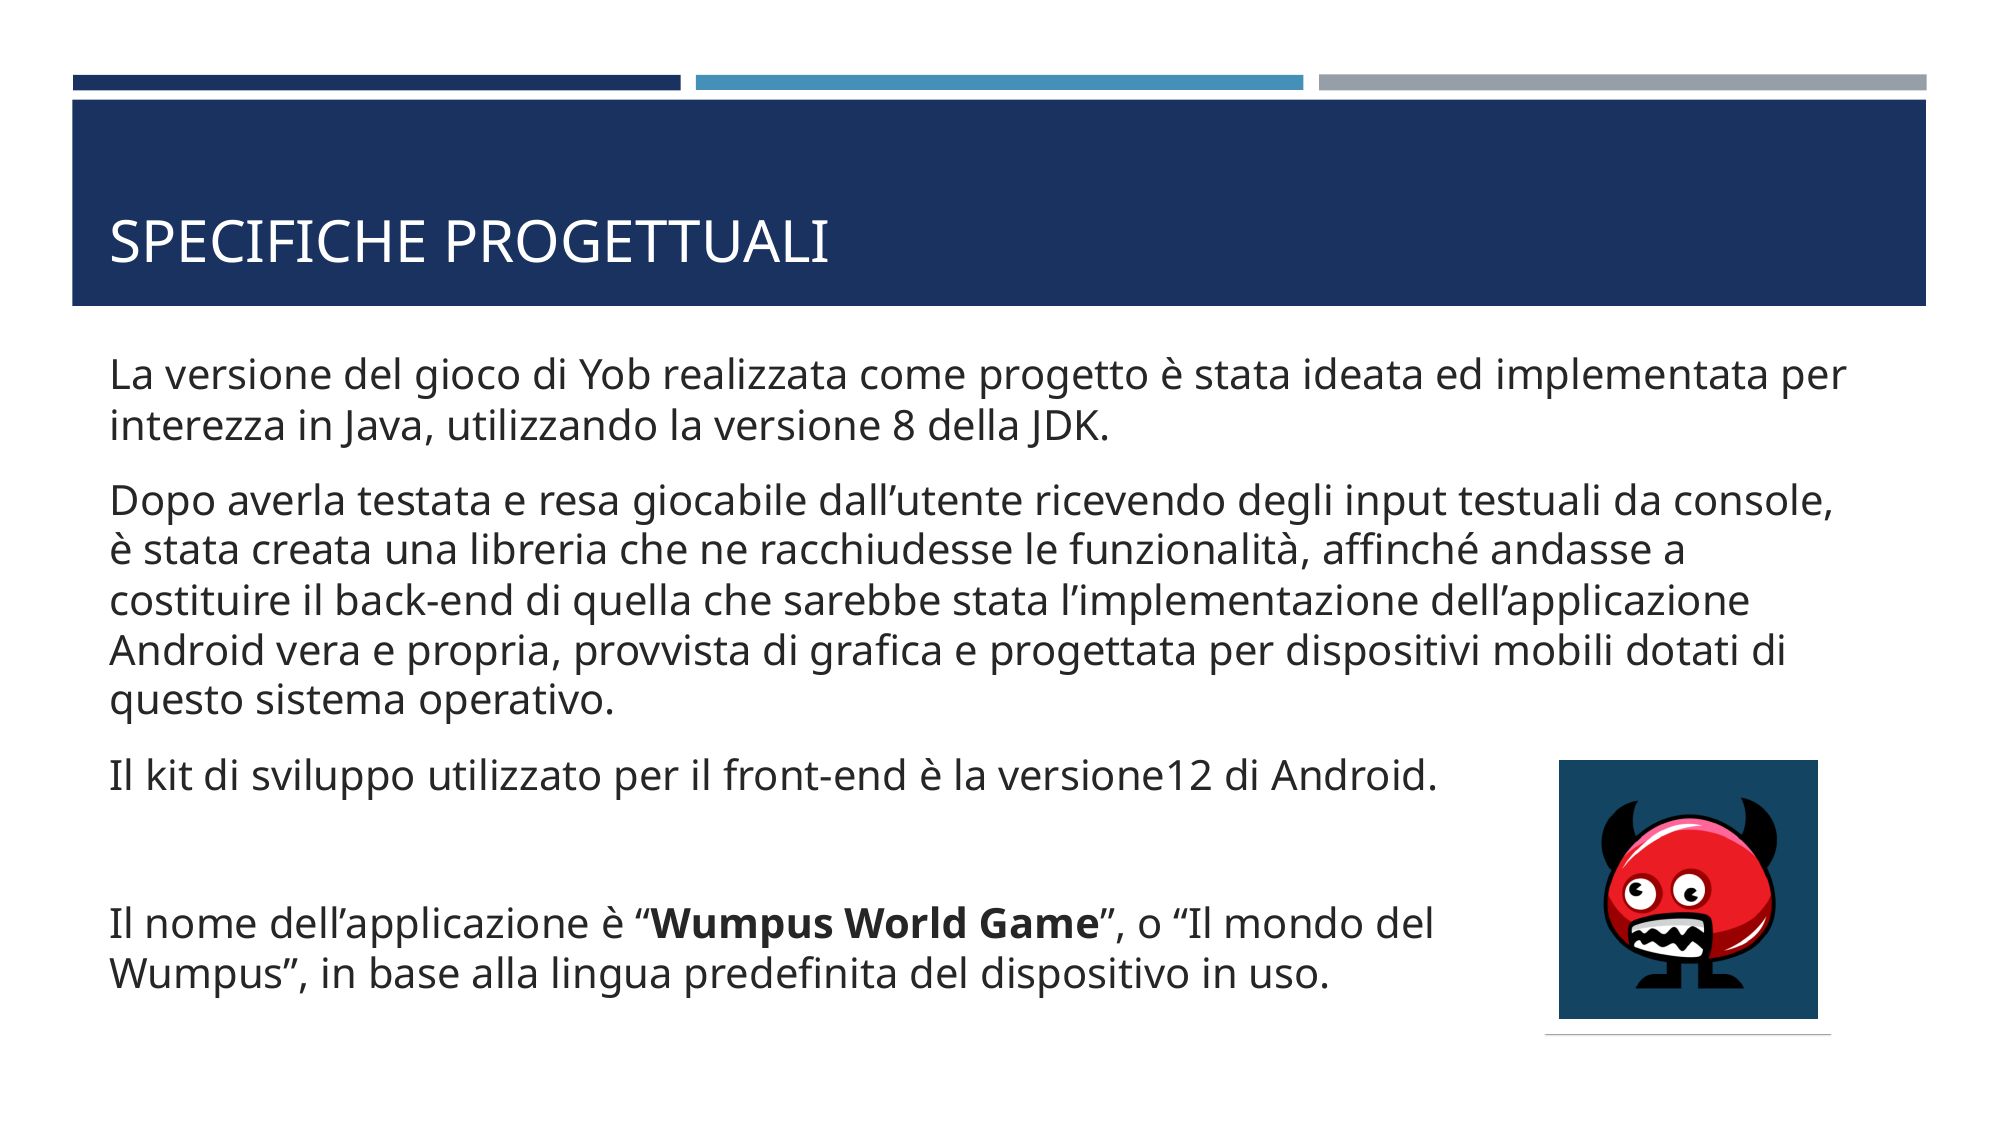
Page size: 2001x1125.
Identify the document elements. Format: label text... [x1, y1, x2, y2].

text_box Il nome dell’applicazione è “Wumpus World Game”, o “Il mondo del Wumpus”, in base alla lingua predefinita del dispositivo in uso. [94, 889, 1534, 1005]
picture [1558, 759, 1819, 1020]
text_box La versione del gioco di Yob realizzata come progetto è stata ideata ed implementata per interezza in Java, utilizzando la versione 8 della JDK. Dopo averla testata e resa giocabile dall’utente ricevendo degli input testuali da console, è stata creata una libreria che ne racchiudesse le funzionalità, affinché andasse a costituire il back-end di quella che sarebbe stata l’implementazione dell’applicazione Android vera e propria, provvista di grafica e progettata per dispositivi mobili dotati di questo sistema operativo. Il kit di sviluppo utilizzato per il front-end è la versione12 di Android. [94, 340, 1880, 806]
title Specifiche progettuali [94, 119, 1904, 282]
